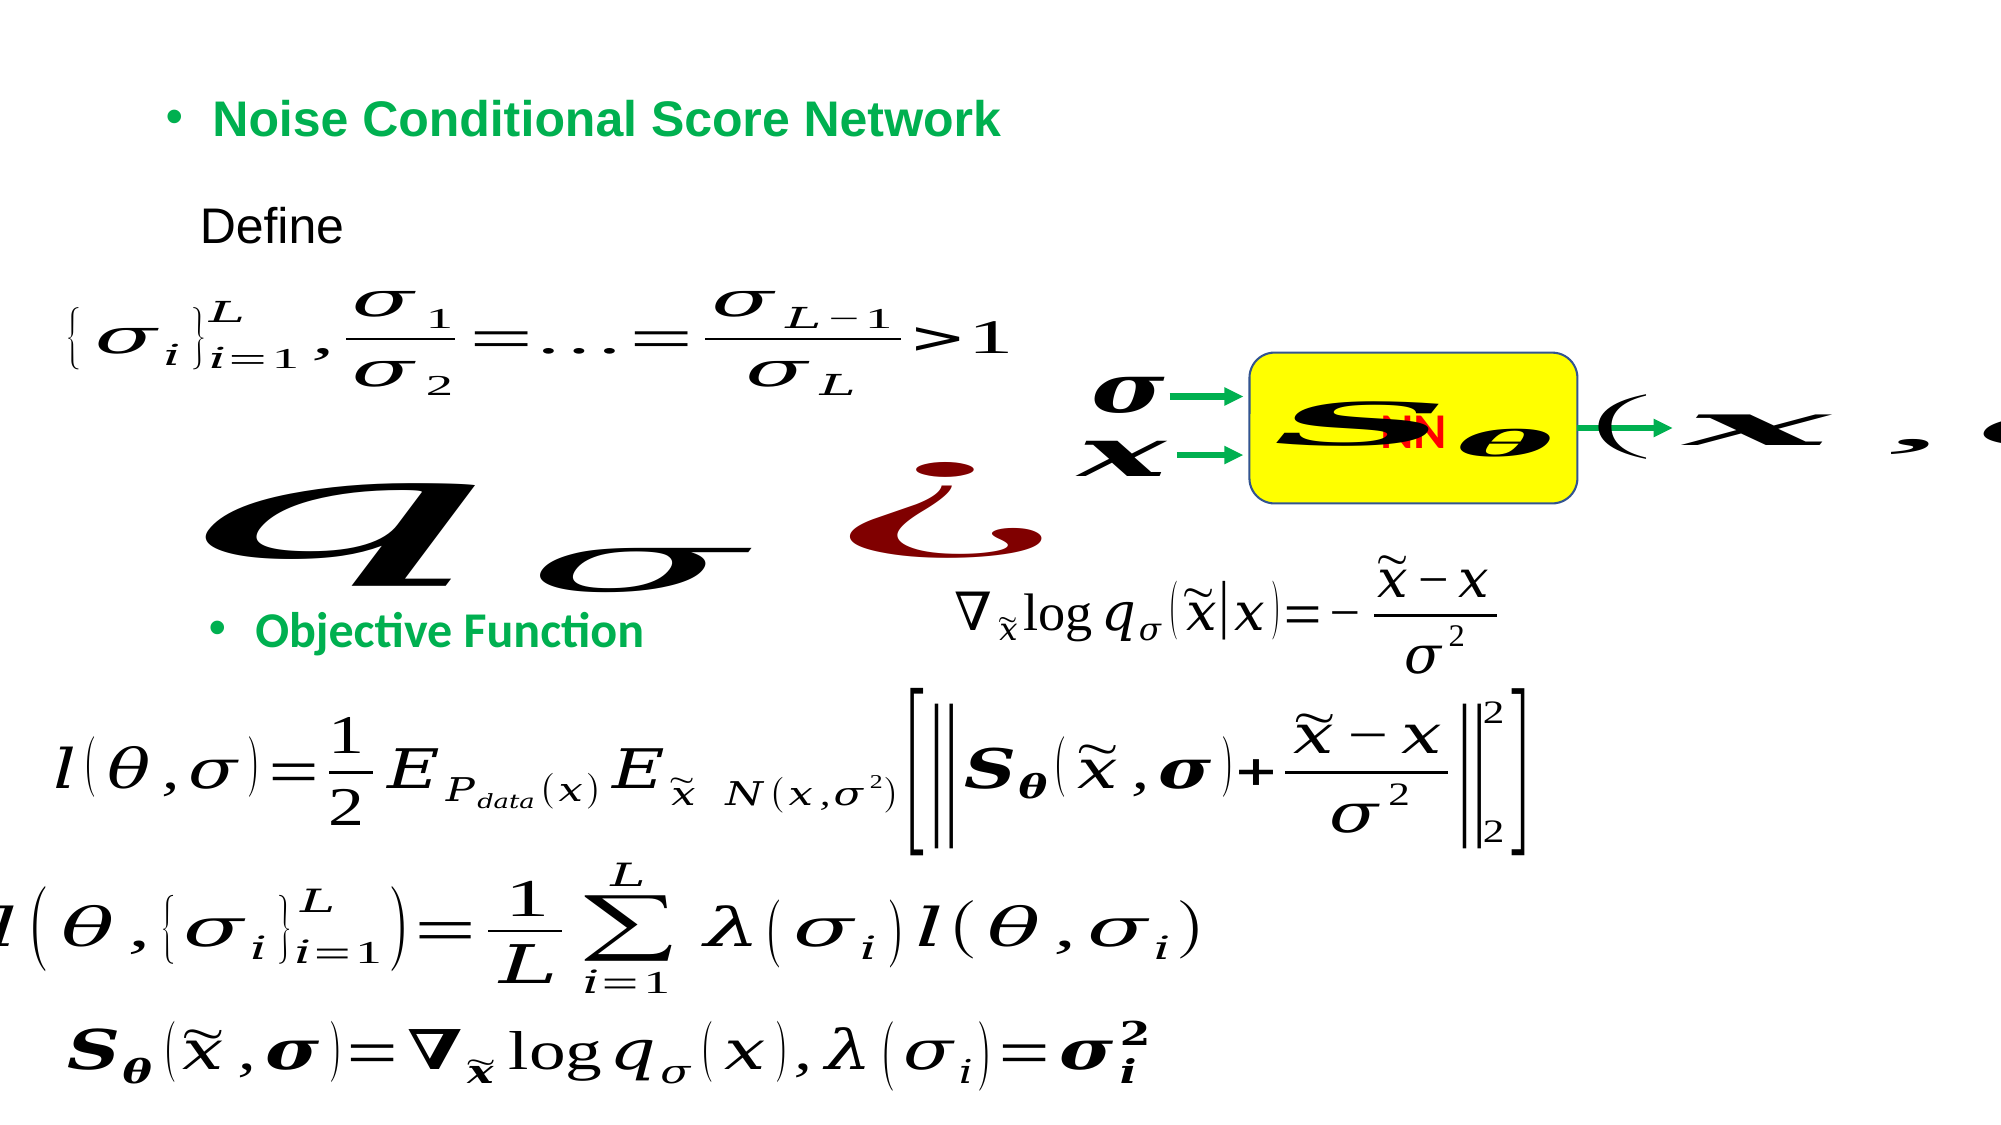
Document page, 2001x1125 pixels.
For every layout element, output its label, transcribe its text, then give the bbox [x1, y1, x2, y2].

text_box Define [185, 186, 1451, 262]
text_box Objective Function [193, 590, 808, 665]
text_box NN [1248, 351, 1579, 505]
